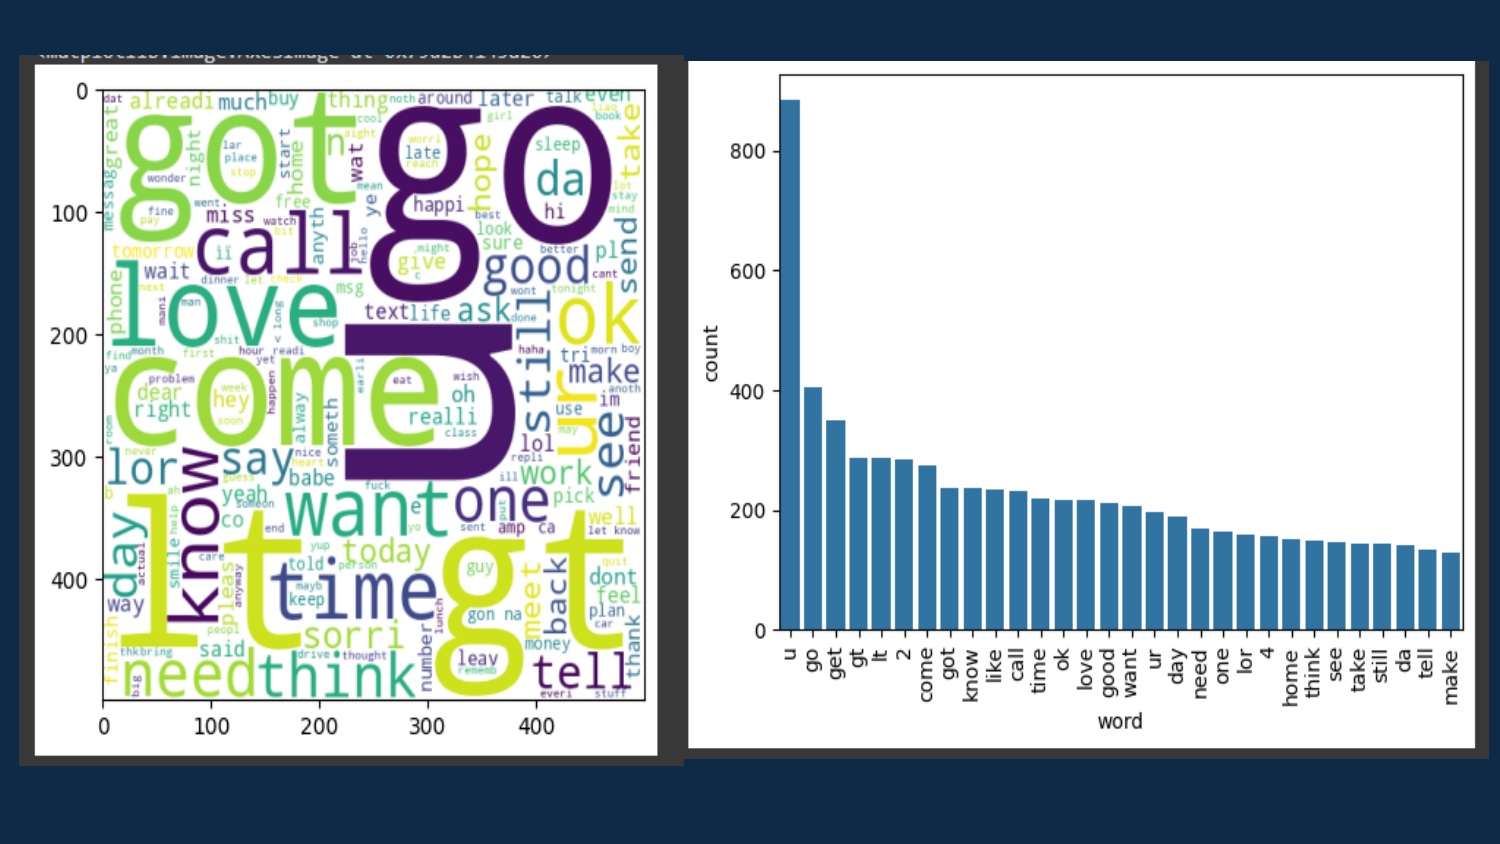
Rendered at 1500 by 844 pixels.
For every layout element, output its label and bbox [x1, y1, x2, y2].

picture [19, 55, 1489, 766]
